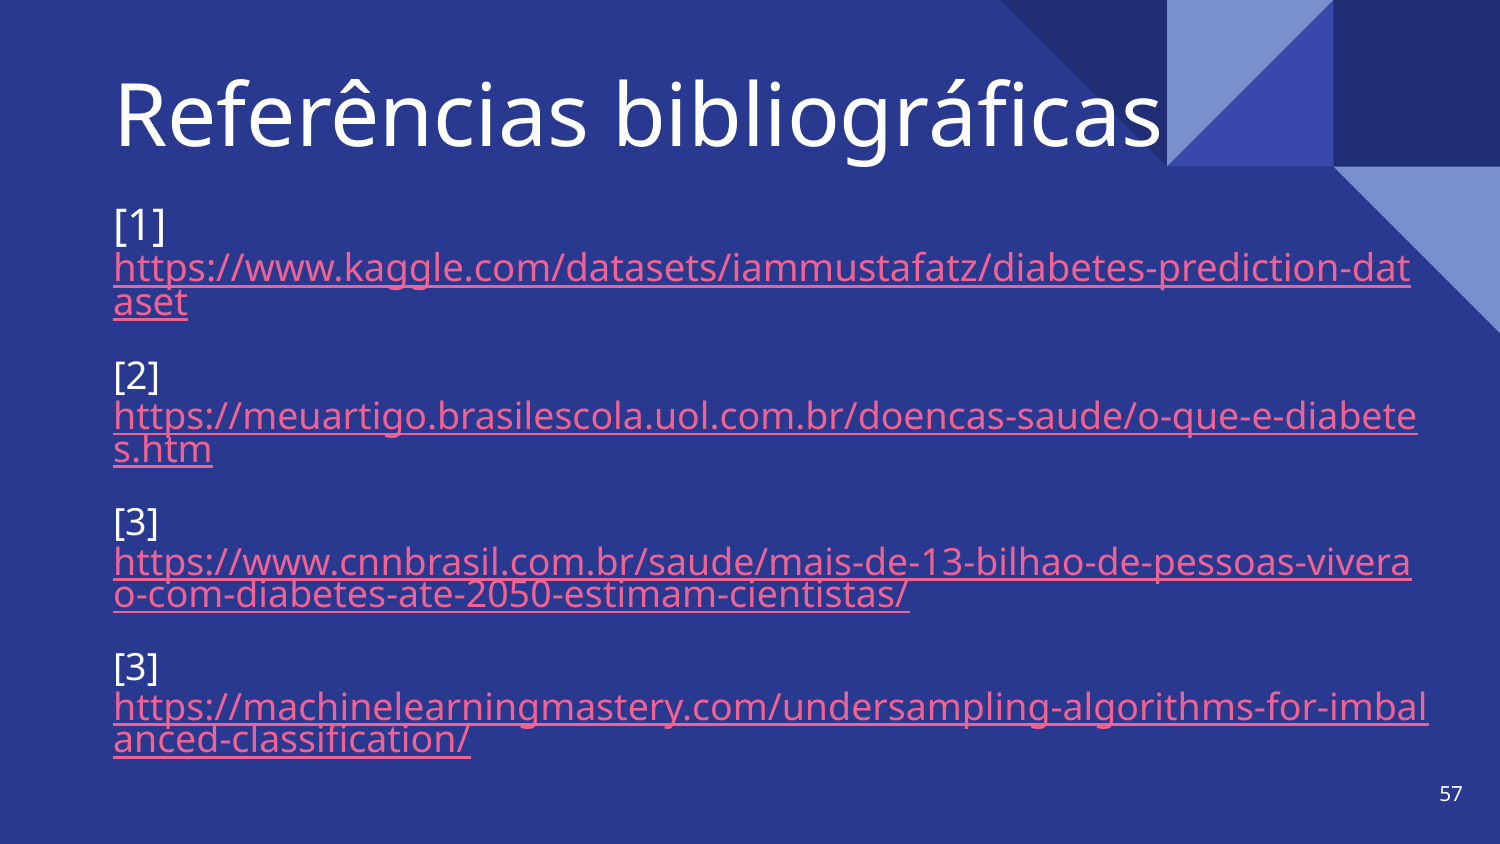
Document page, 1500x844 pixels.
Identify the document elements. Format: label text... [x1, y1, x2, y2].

slide_number ‹#› [1387, 762, 1478, 828]
title Referências bibliográficas [98, 41, 1447, 179]
subtitle [1]https://www.kaggle.com/datasets/iammustafatz/diabetes-prediction-dataset [2]https://meuartigo.brasilescola.uol.com.br/doencas-saude/o-que-e-diabetes.htm [3]https://www.cnnbrasil.com.br/saude/mais-de-13-bilhao-de-pessoas-viverao-com-diabetes-ate-2050-estimam-cientistas/ [3]https://machinelearningmastery.com/undersampling-algorithms-for-imbalanced-classification/ [98, 191, 1447, 784]
